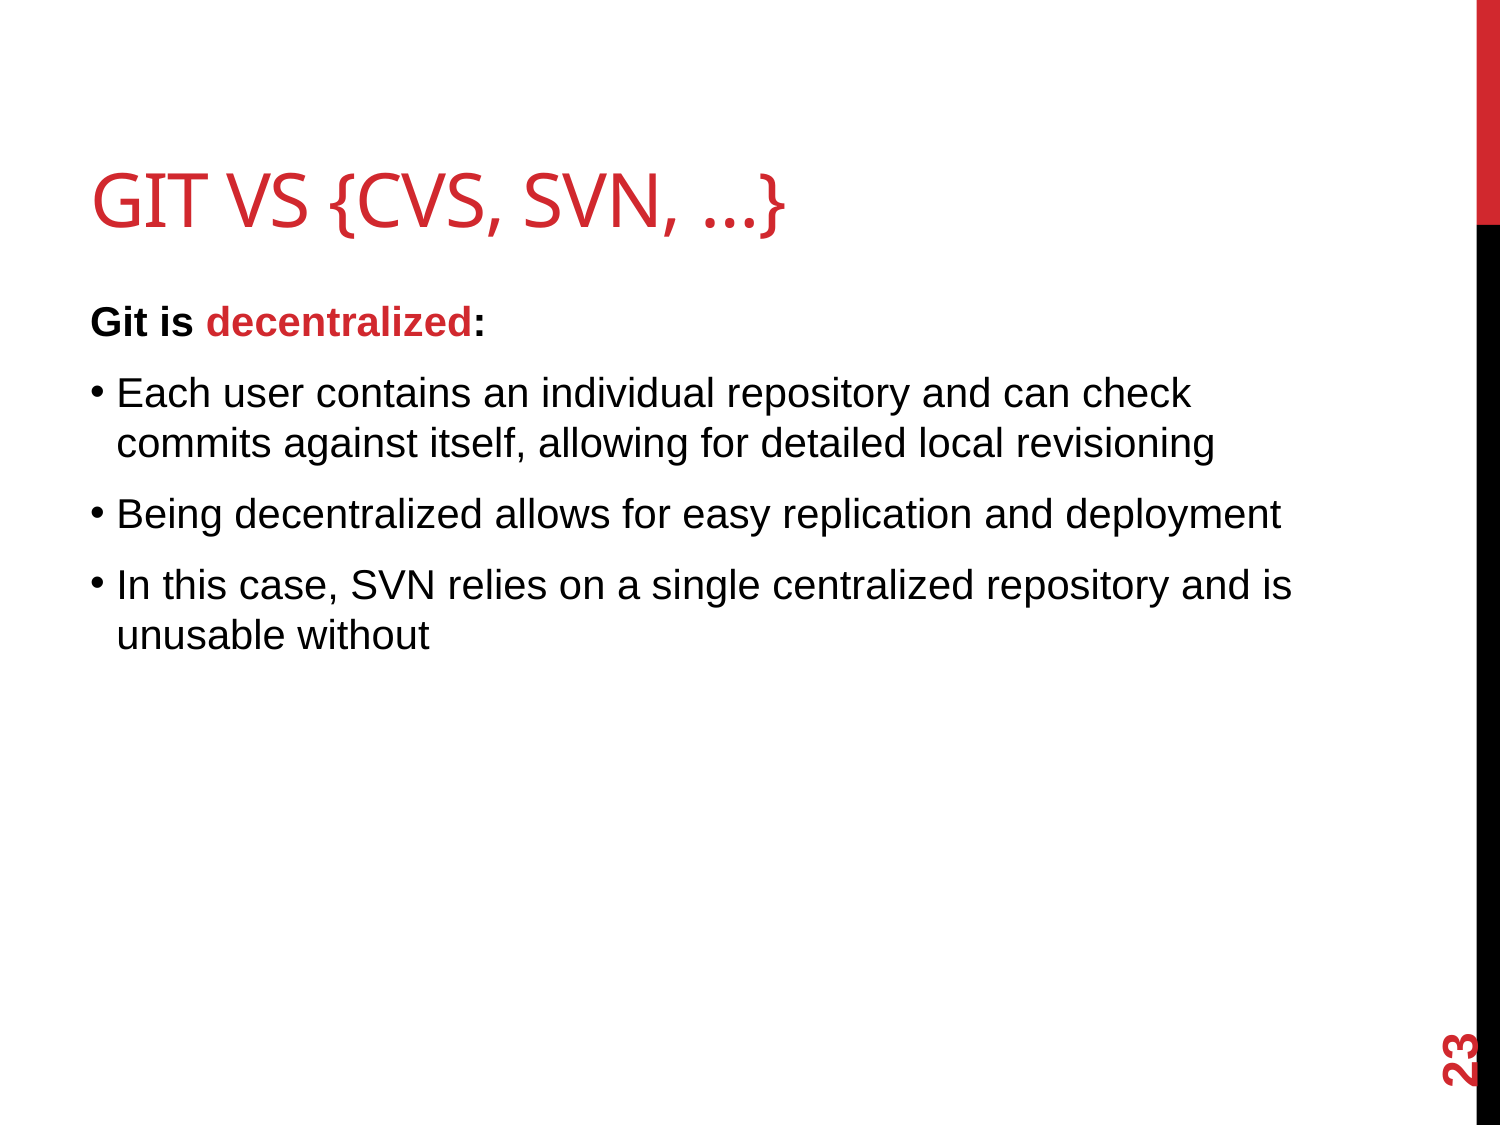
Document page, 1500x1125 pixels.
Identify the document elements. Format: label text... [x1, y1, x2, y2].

slide_number 23 [1427, 887, 1488, 1104]
title Git vs {CVS, SVN, …} [75, 25, 1025, 250]
list Git is decentralized: Each user contains an individual repository and can check commits against itself, allowing for detailed local revisioning Being decentralized allows for easy replication and deployment In this case, SVN relies on a single centralized repository and is unusable without [75, 287, 1325, 1005]
